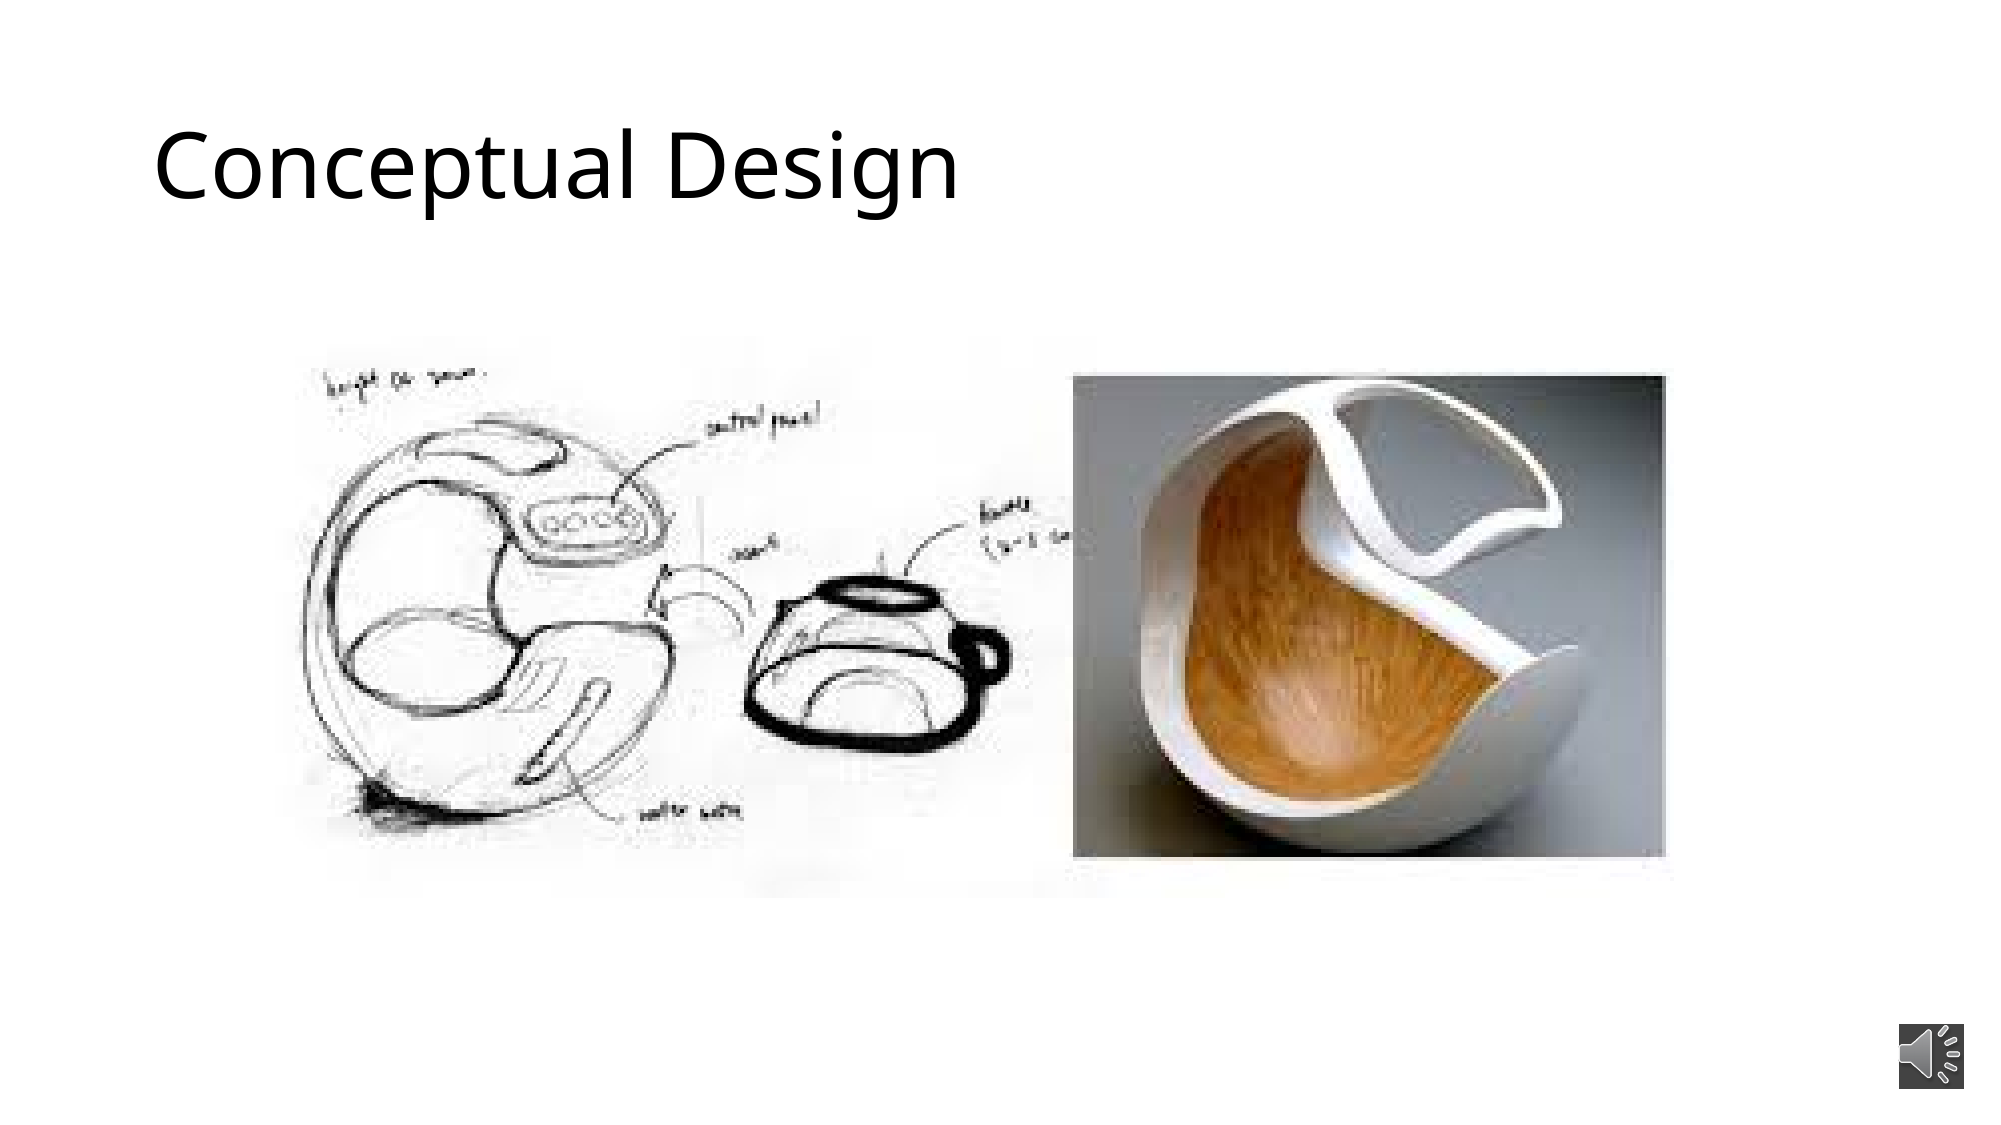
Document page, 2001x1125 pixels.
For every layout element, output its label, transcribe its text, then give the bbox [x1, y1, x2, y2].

title Conceptual Design [137, 59, 1863, 278]
picture [1897, 1022, 1965, 1090]
picture [263, 336, 1703, 898]
